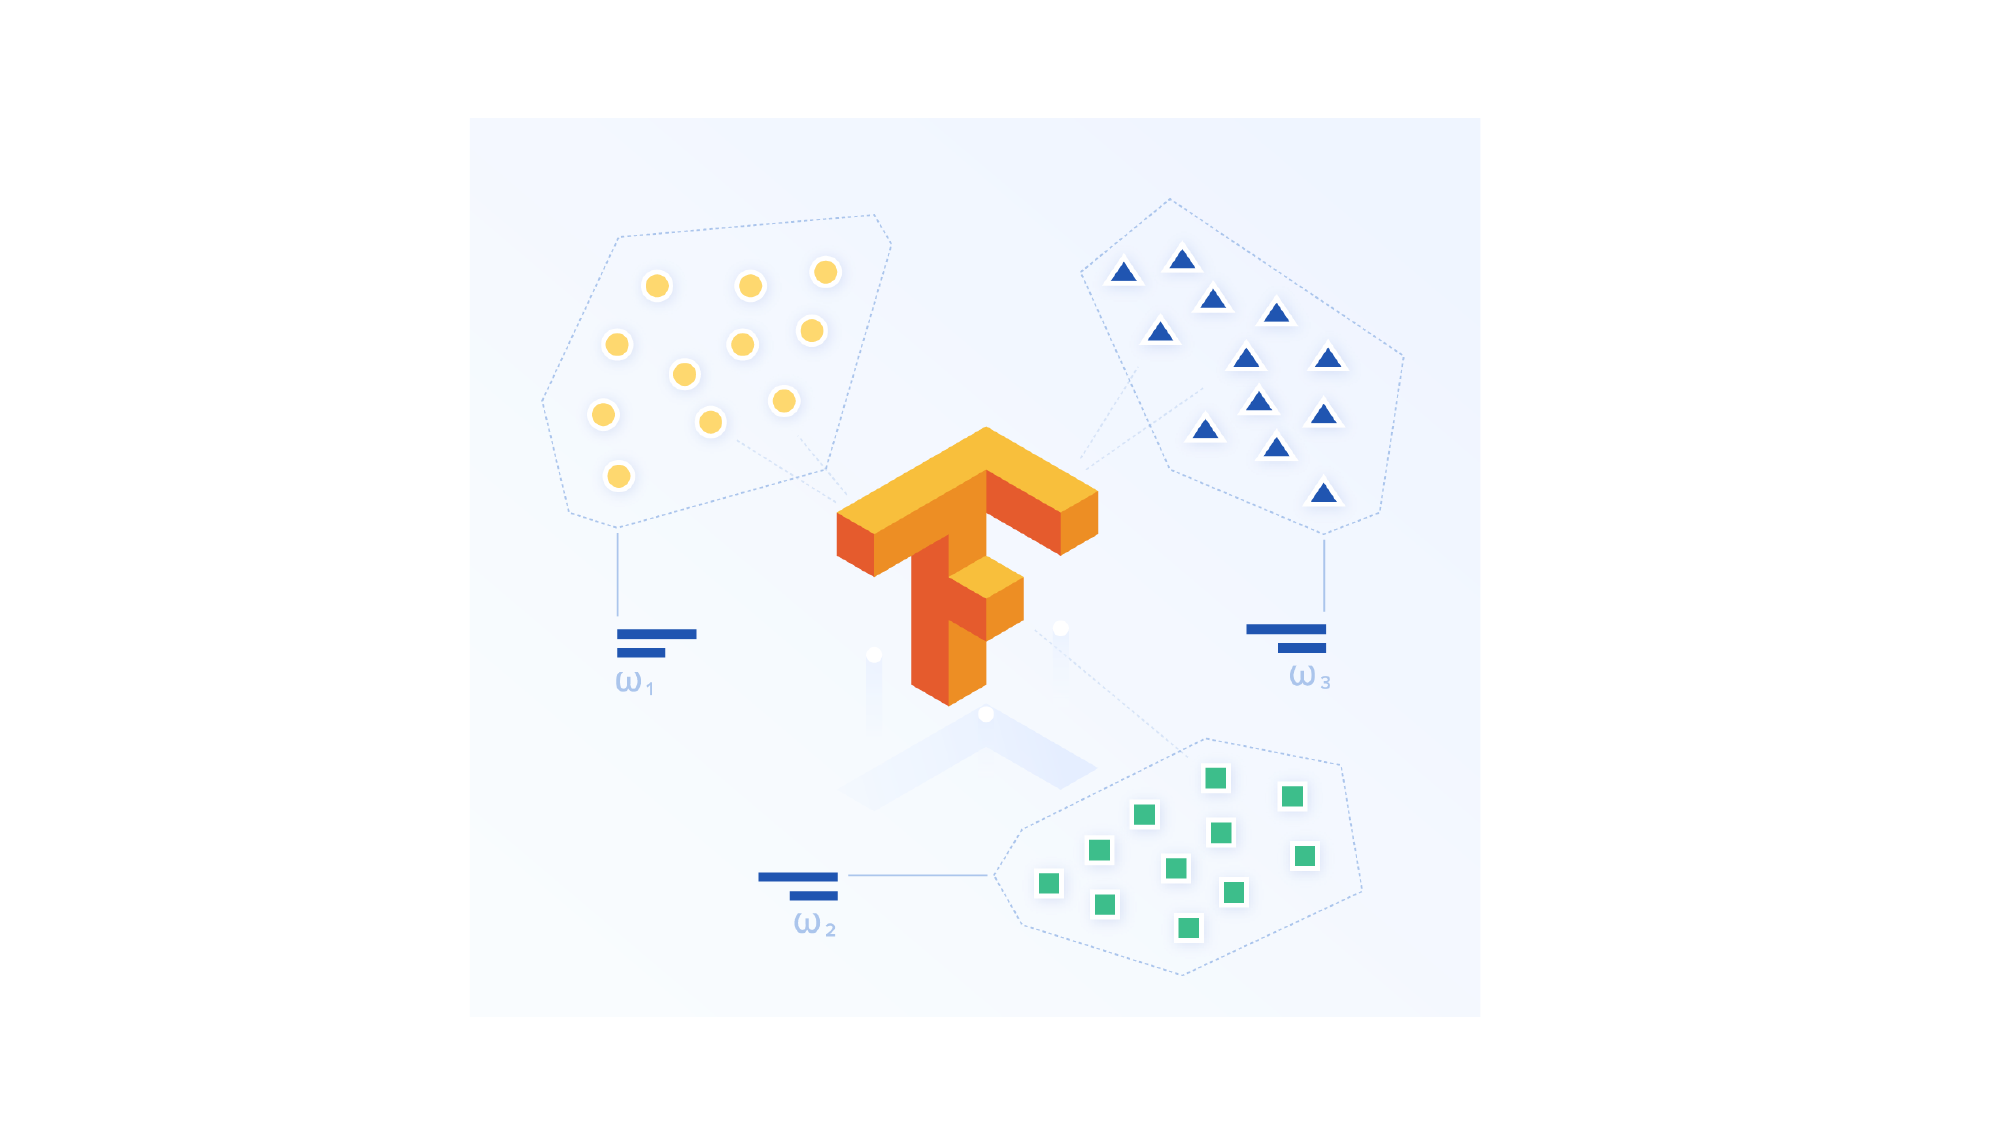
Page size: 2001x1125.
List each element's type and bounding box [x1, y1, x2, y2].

picture [469, 118, 1481, 1017]
